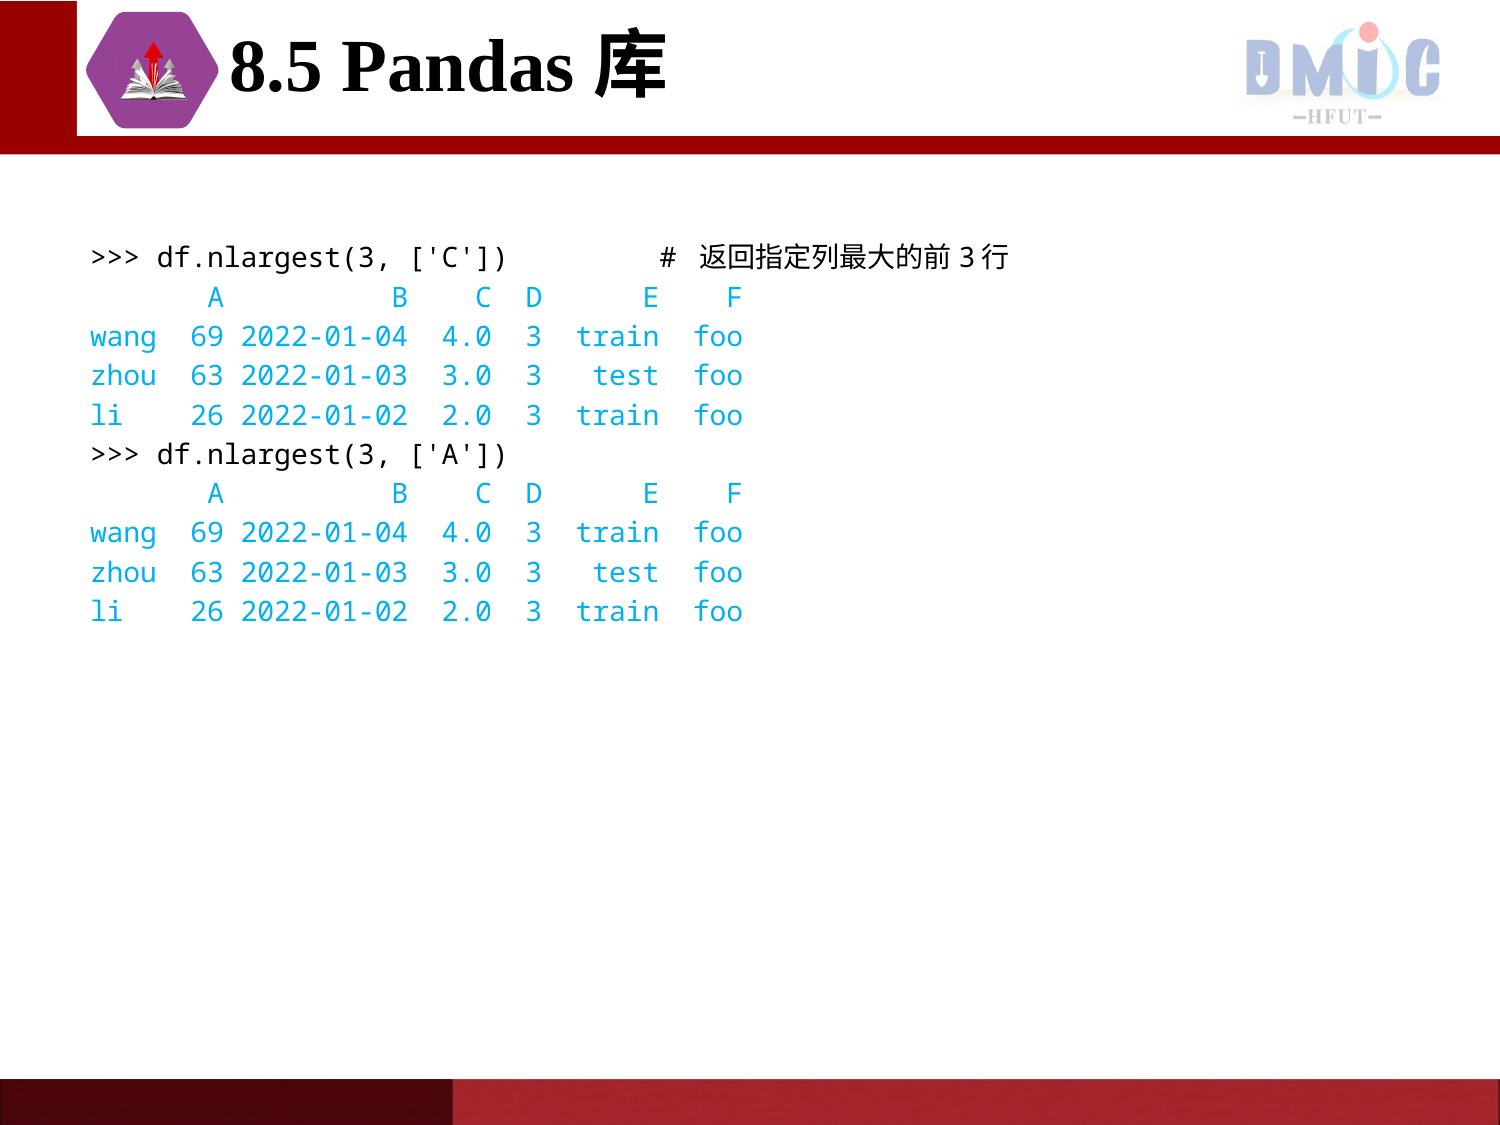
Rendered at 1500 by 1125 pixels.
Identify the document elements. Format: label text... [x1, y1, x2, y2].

list >>> df.nlargest(3, ['C']) # 返回指定列最大的前3行 A B C D E F wang 69 2022-01-04 4.0 3 train foo zhou 63 2022-01-03 3.0 3 test foo li 26 2022-01-02 2.0 3 train foo >>> df.nlargest(3, ['A']) A B C D E F wang 69 2022-01-04 4.0 3 train foo zhou 63 2022-01-03 3.0 3 test foo li 26 2022-01-02 2.0 3 train foo [74, 231, 1426, 1000]
picture [0, 1079, 1500, 1125]
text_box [0, 8, 1046, 129]
